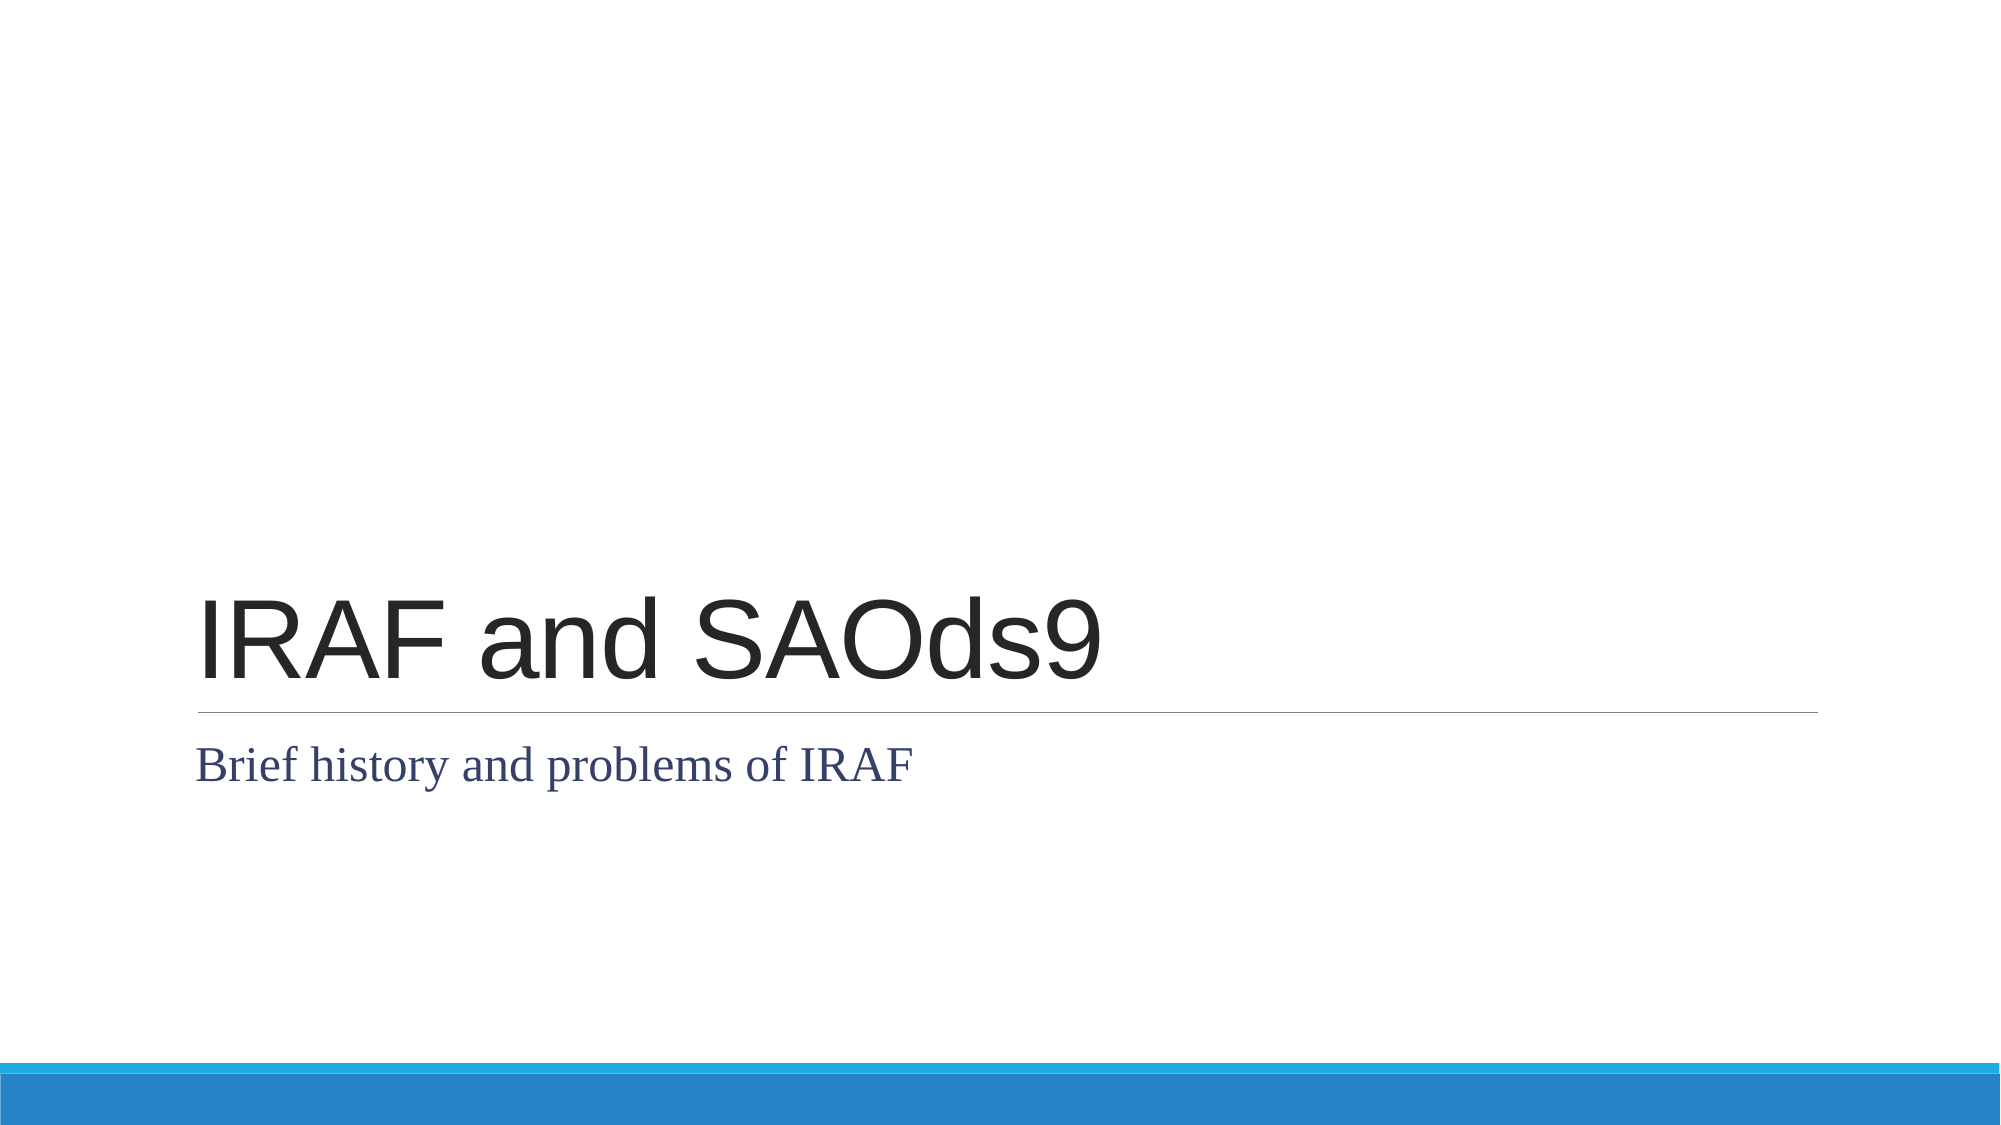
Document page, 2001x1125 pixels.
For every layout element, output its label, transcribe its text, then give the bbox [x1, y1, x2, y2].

list Brief history and problems of IRAF [180, 730, 1830, 918]
title IRAF and SAOds9 [180, 124, 1830, 710]
